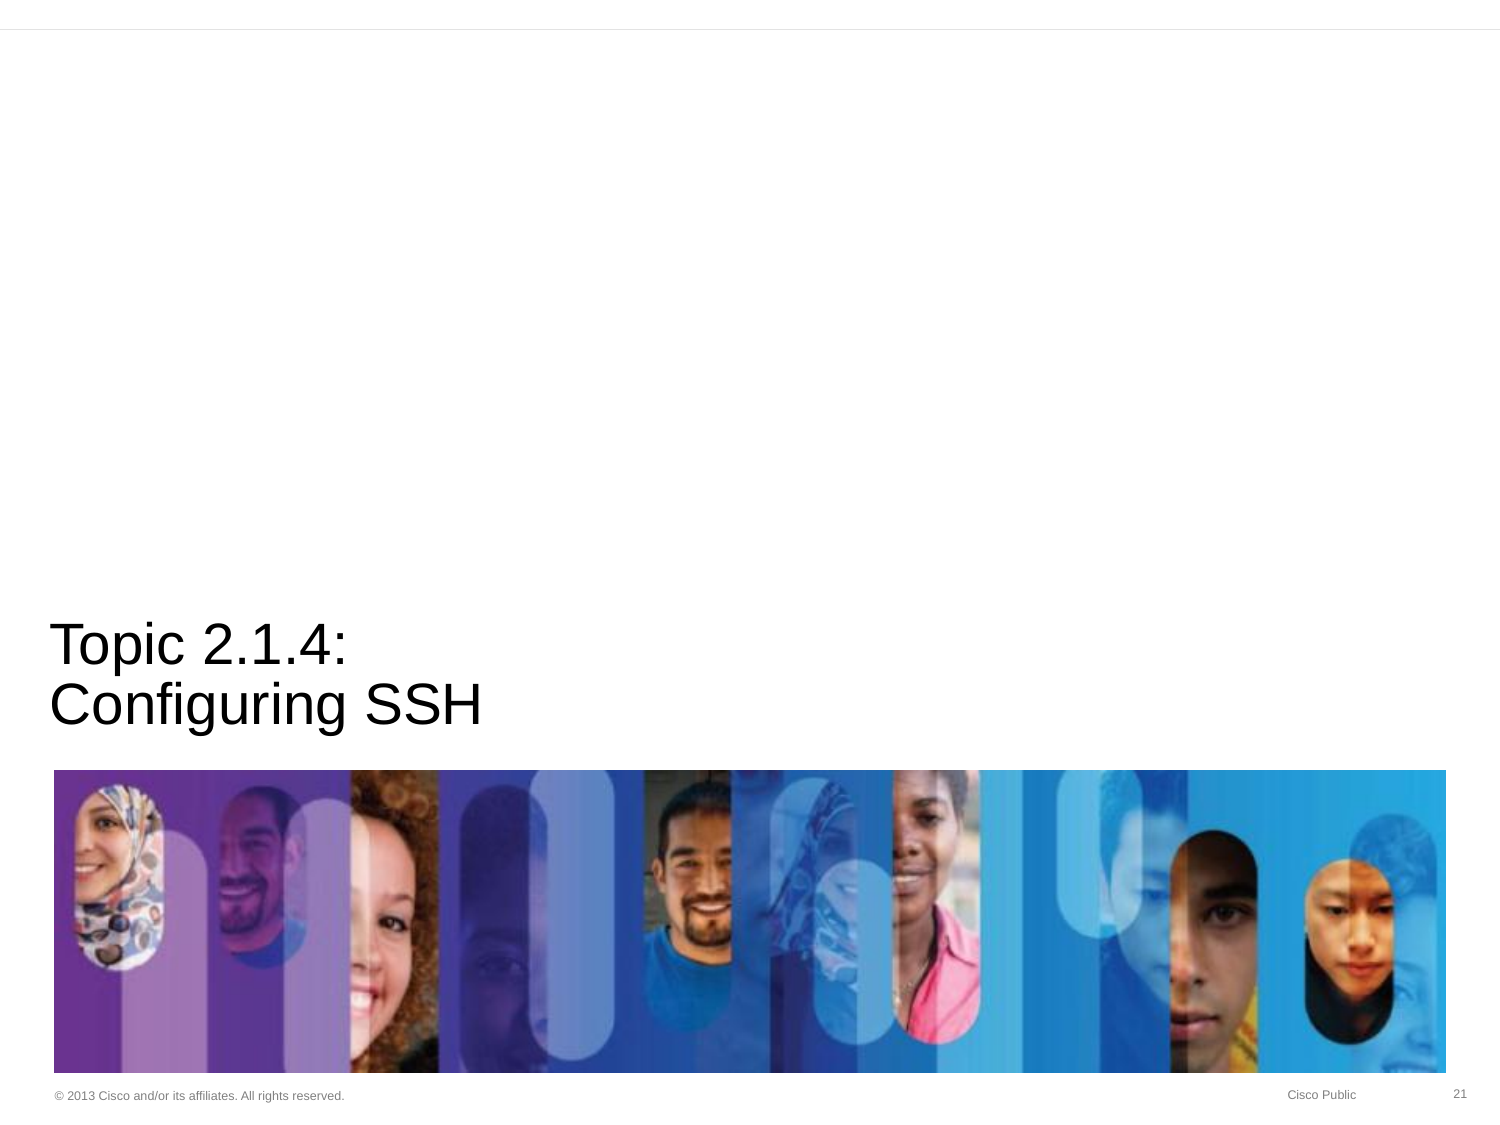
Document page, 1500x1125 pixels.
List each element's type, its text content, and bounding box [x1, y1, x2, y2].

picture [54, 770, 1446, 1073]
title Topic 2.1.4: Configuring SSH [36, 65, 1439, 744]
